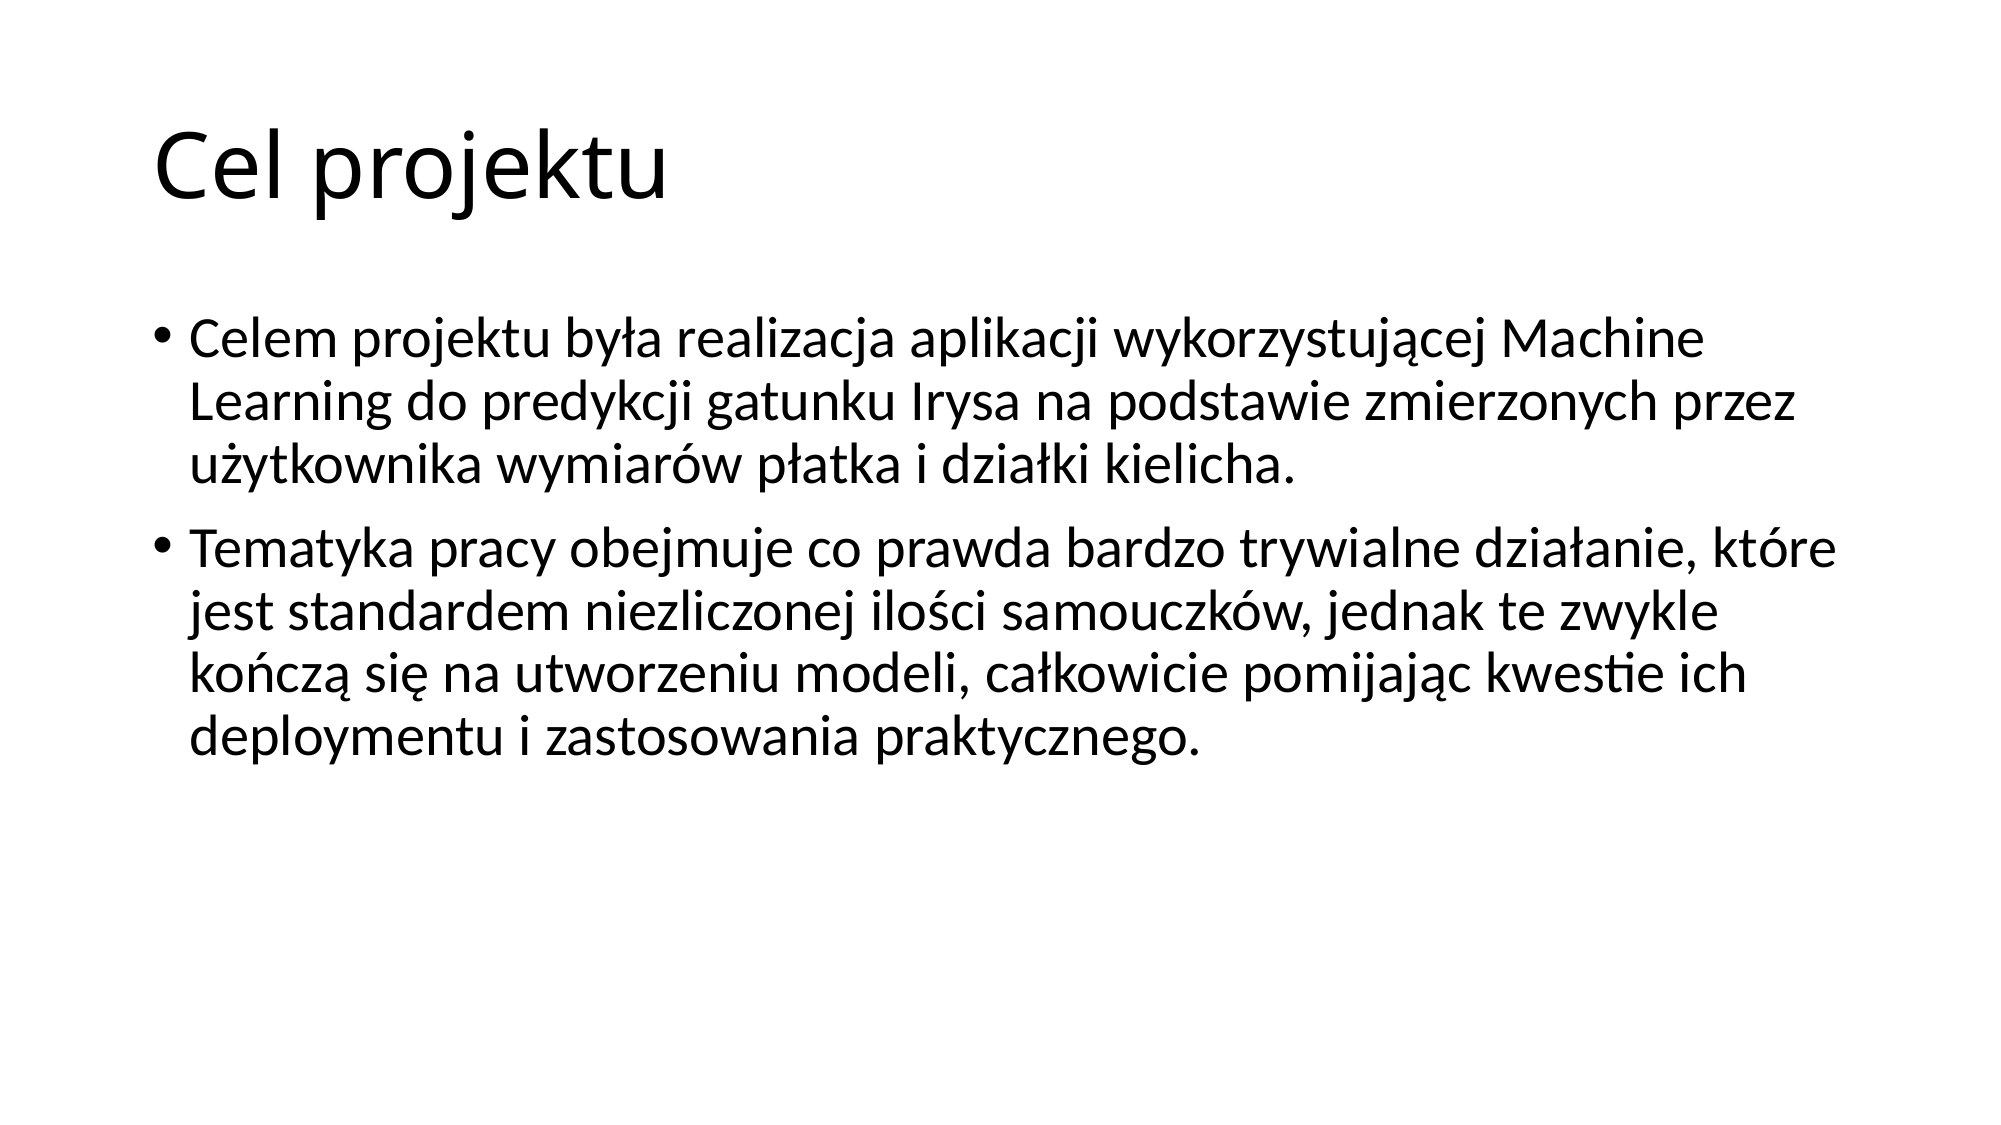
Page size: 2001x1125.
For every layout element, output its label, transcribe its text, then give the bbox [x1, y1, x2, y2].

list Celem projektu była realizacja aplikacji wykorzystującej Machine Learning do predykcji gatunku Irysa na podstawie zmierzonych przez użytkownika wymiarów płatka i działki kielicha. Tematyka pracy obejmuje co prawda bardzo trywialne działanie, które jest standardem niezliczonej ilości samouczków, jednak te zwykle kończą się na utworzeniu modeli, całkowicie pomijając kwestie ich deploymentu i zastosowania praktycznego. [137, 299, 1863, 1014]
title Cel projektu [137, 59, 1863, 278]
